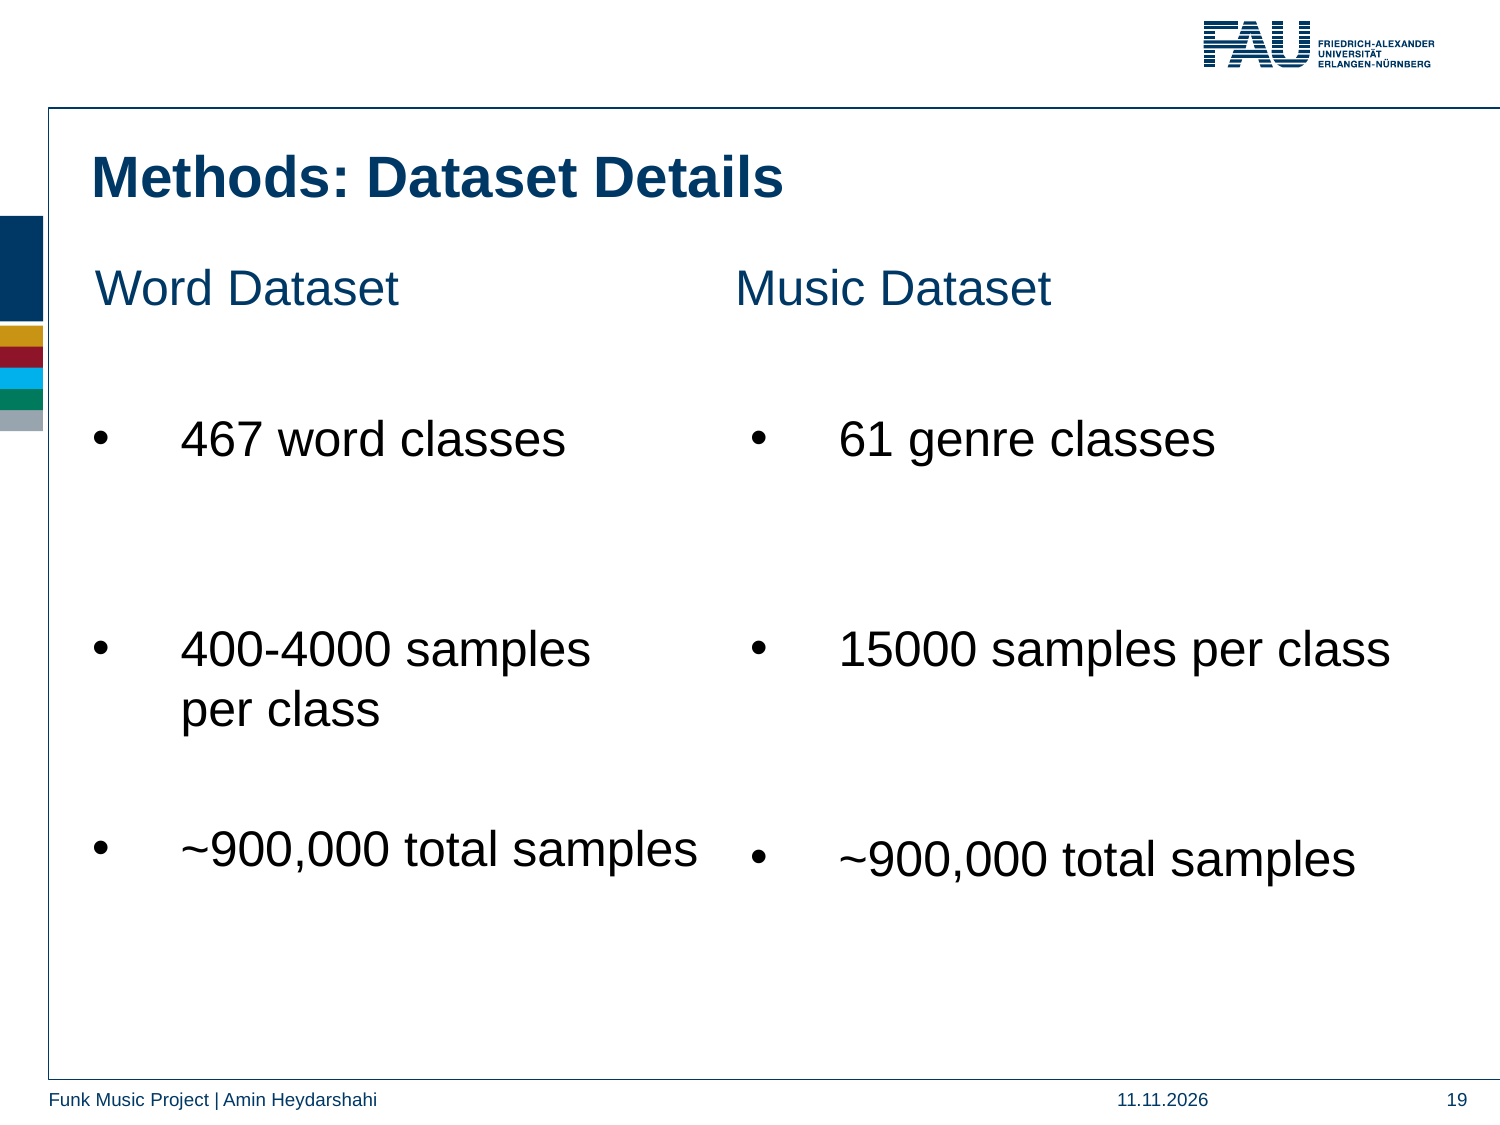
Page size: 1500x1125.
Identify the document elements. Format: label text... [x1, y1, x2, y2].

slide_number 19 [1349, 1087, 1468, 1119]
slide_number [1117, 1087, 1295, 1119]
text_box 61 genre classes 15000 samples per class ~900,000 total samples [750, 336, 1423, 1054]
list Methods: Dataset Details [91, 139, 1461, 255]
footer Funk Music Project | Amin Heydarshahi [48, 1087, 1053, 1119]
list 467 word classes 400-4000 samples per class ~900,000 total samples [92, 336, 733, 1054]
text_box Music Dataset [735, 254, 1376, 337]
list Word Dataset [94, 254, 735, 337]
